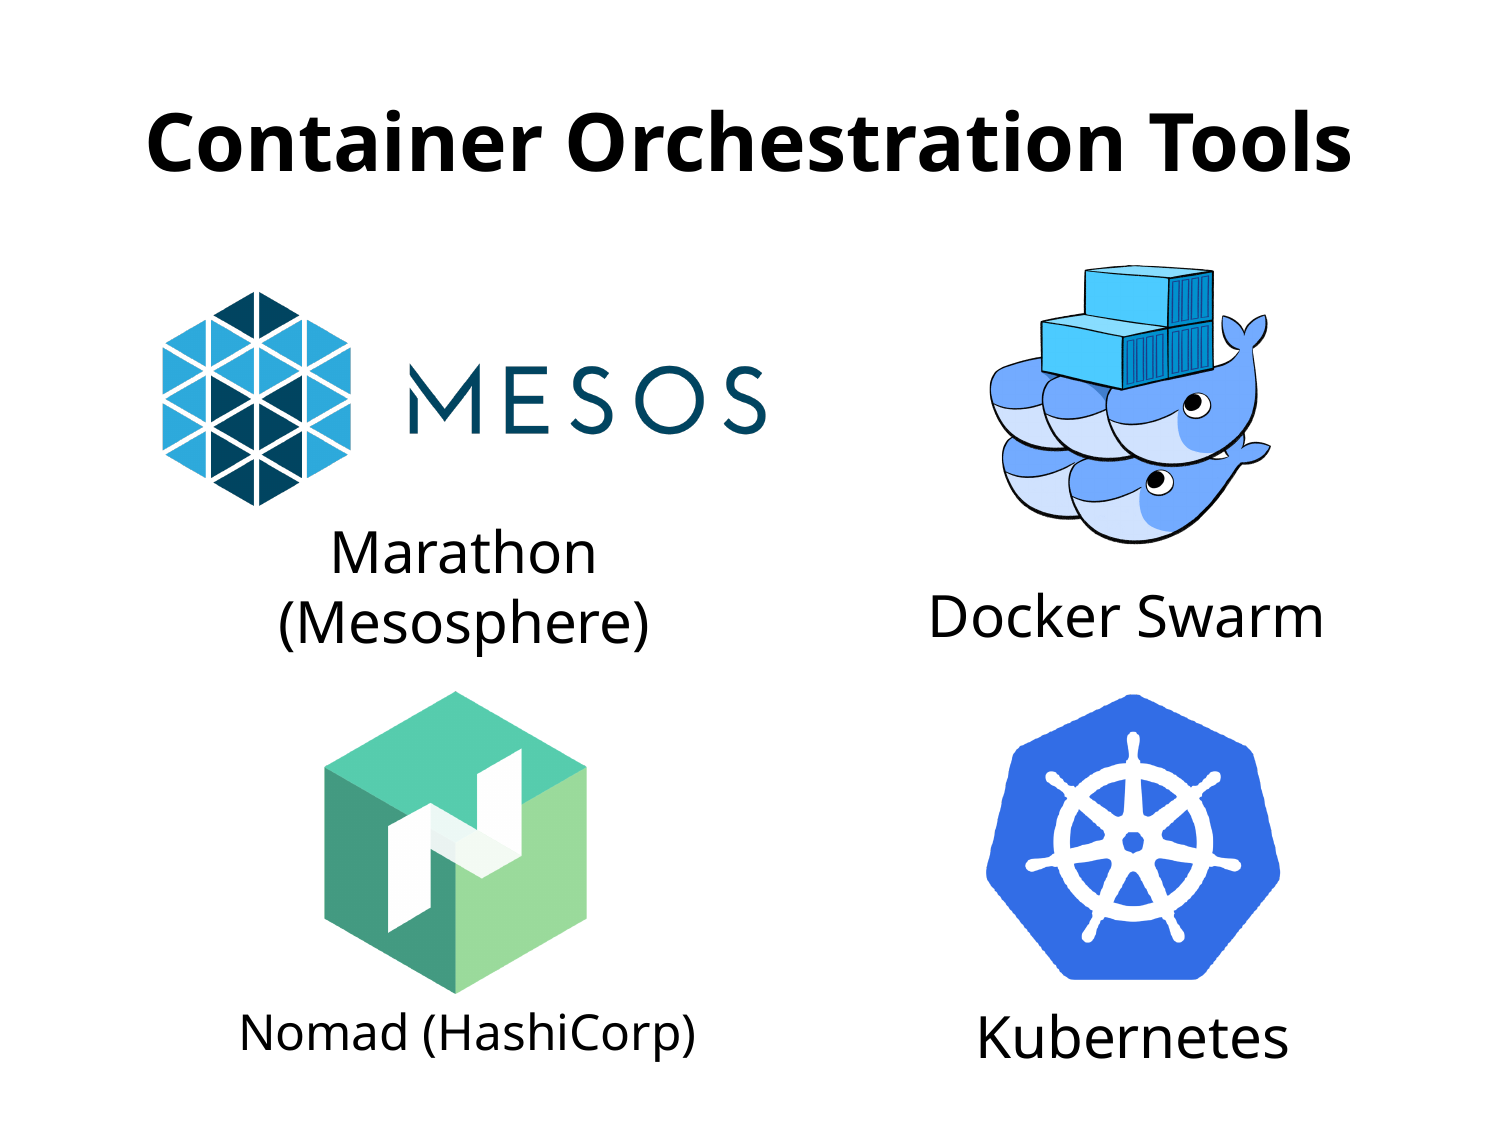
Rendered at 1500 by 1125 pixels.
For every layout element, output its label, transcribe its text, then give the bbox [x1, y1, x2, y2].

picture [949, 213, 1318, 576]
text_box Kubernetes [873, 993, 1392, 1081]
text_box Docker Swarm [884, 571, 1369, 659]
picture [976, 680, 1290, 994]
text_box Nomad (HashiCorp) [208, 993, 727, 1081]
picture [304, 691, 607, 994]
text_box Marathon (Mesosphere) [156, 507, 772, 595]
picture [162, 287, 766, 507]
title Container Orchestration Tools [75, 45, 1425, 233]
